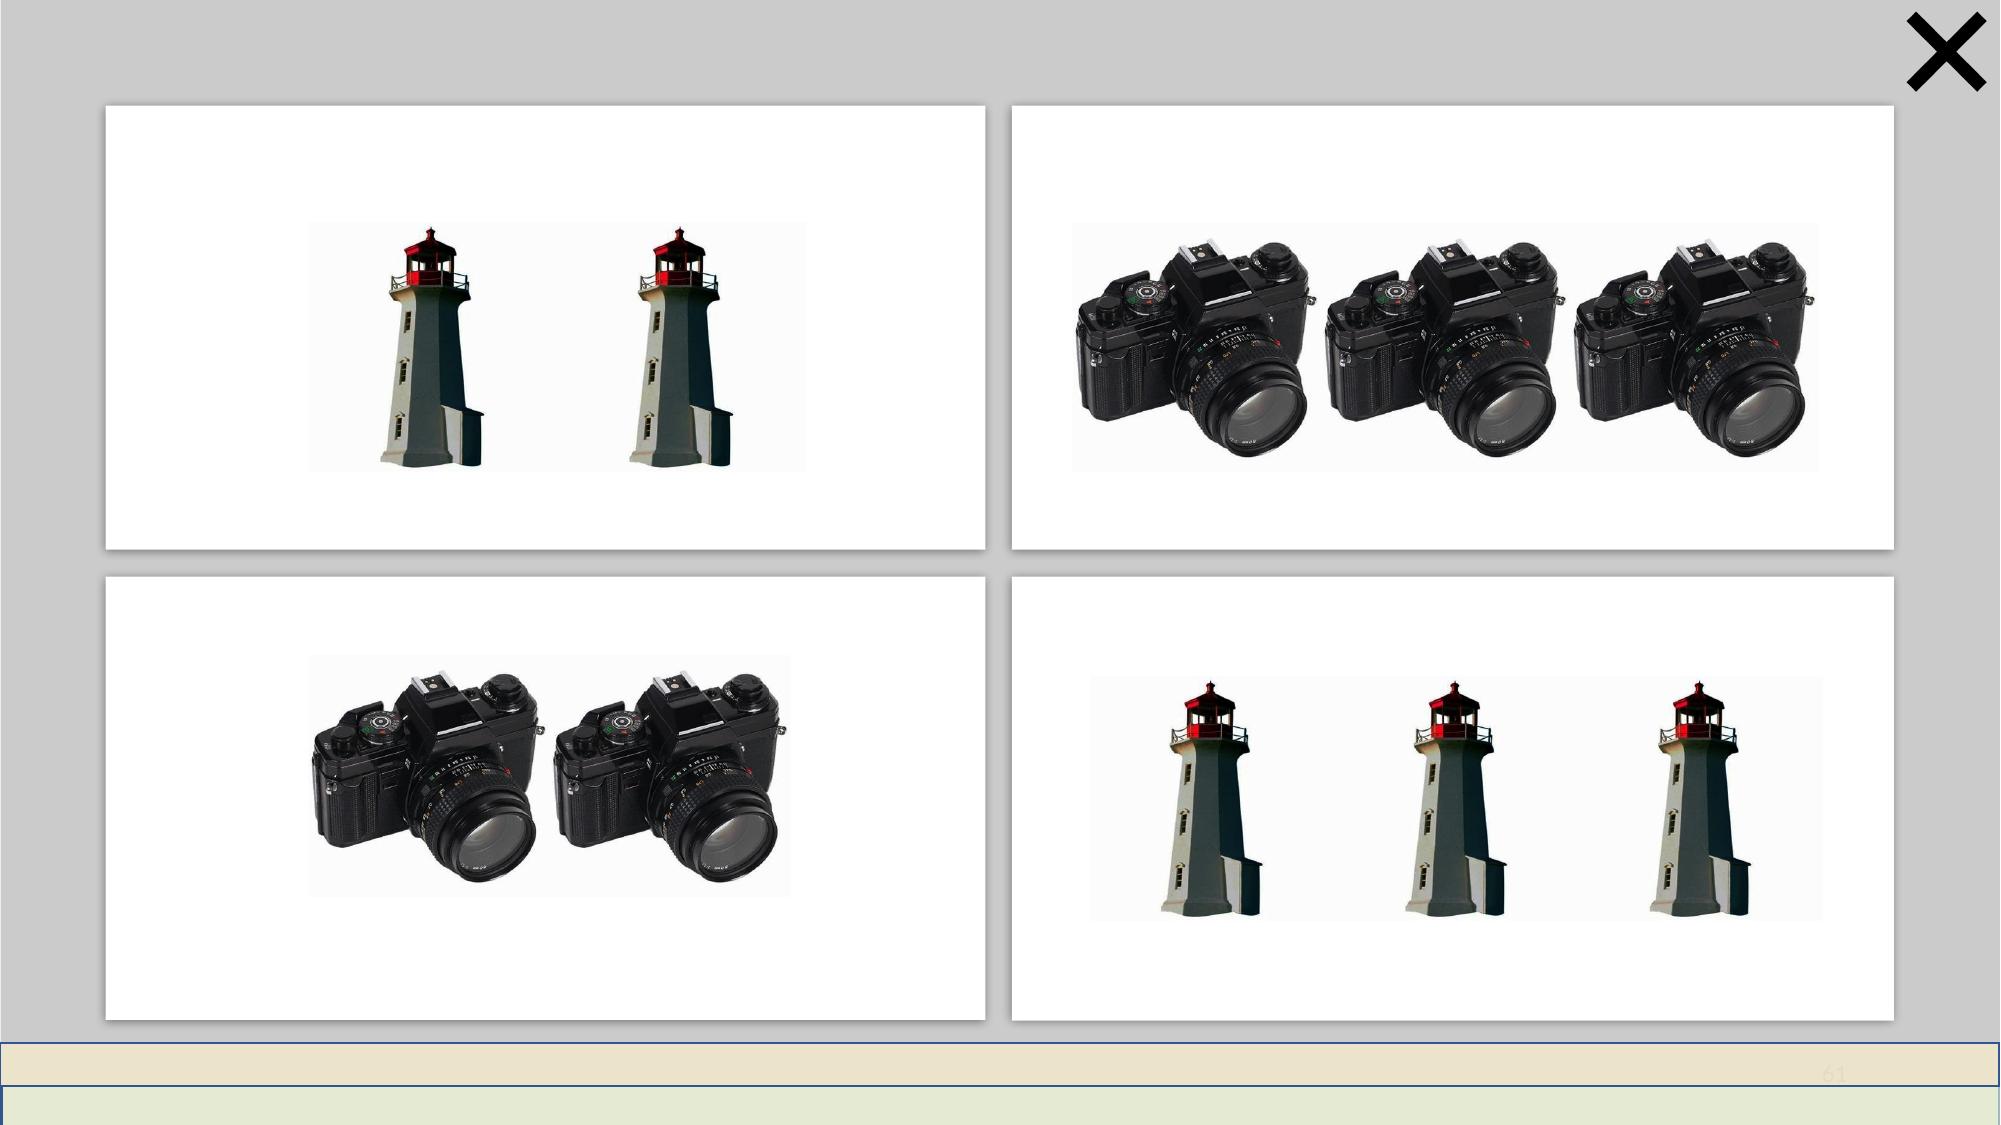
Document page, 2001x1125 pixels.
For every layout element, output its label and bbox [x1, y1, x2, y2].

picture [1072, 223, 1819, 473]
picture [308, 222, 806, 472]
text_box [104, 104, 986, 551]
text_box [0, 0, 2000, 1042]
text_box [1011, 104, 1895, 551]
text_box [0, 1085, 2000, 1125]
text_box [1011, 576, 1895, 1022]
text_box [104, 576, 986, 1021]
picture [308, 655, 791, 897]
picture [1892, 0, 2000, 106]
picture [1090, 676, 1823, 921]
text_box [0, 1042, 2000, 1085]
